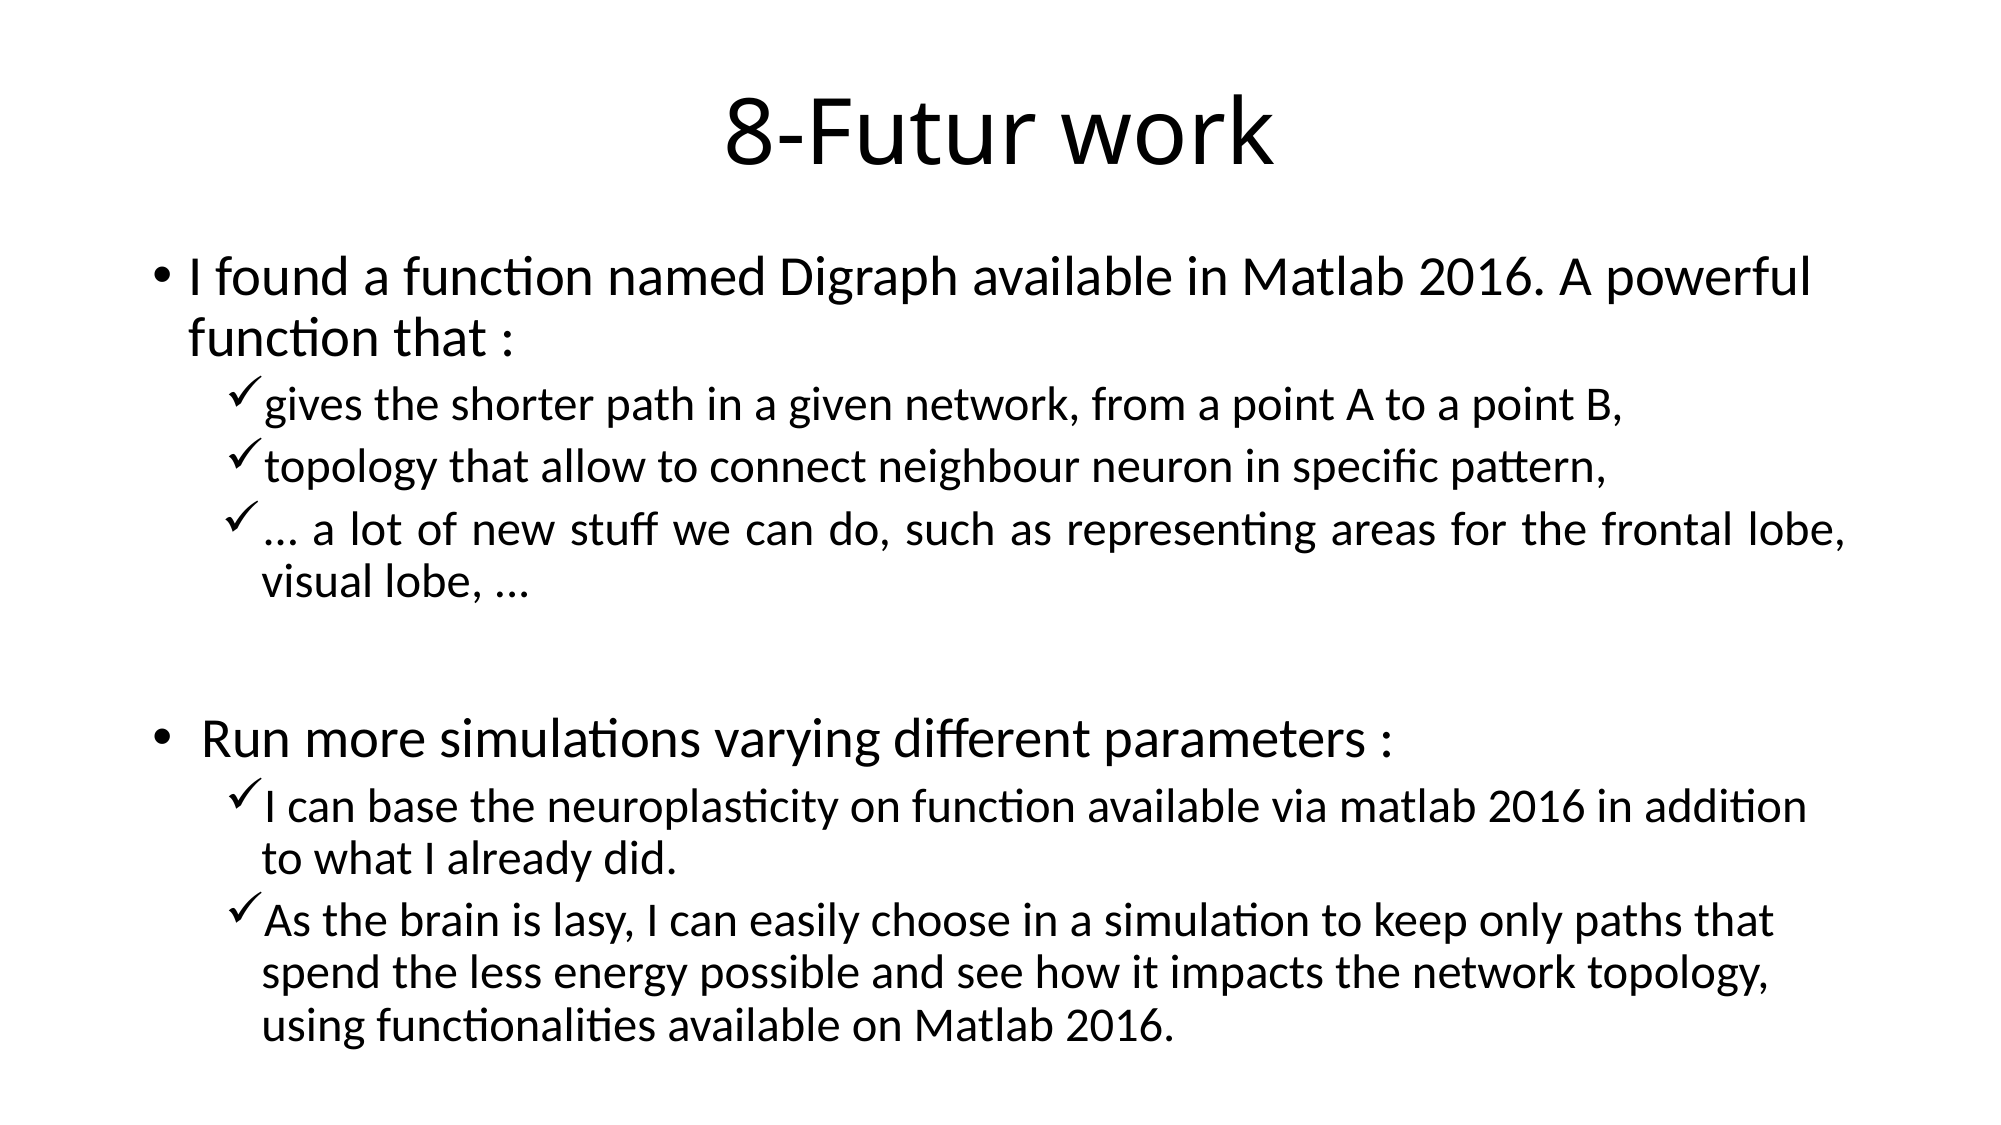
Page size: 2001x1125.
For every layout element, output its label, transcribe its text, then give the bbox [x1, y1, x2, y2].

list I found a function named Digraph available in Matlab 2016. A powerful function that : gives the shorter path in a given network, from a point A to a point B, topology that allow to connect neighbour neuron in specific pattern, … a lot of new stuff we can do, such as representing areas for the frontal lobe, visual lobe, ... Run more simulations varying different parameters : I can base the neuroplasticity on function available via matlab 2016 in addition to what I already did. As the brain is lasy, I can easily choose in a simulation to keep only paths that spend the less energy possible and see how it impacts the network topology, using functionalities available on Matlab 2016. [137, 239, 1863, 1067]
title 8-Futur work [137, 59, 1863, 211]
